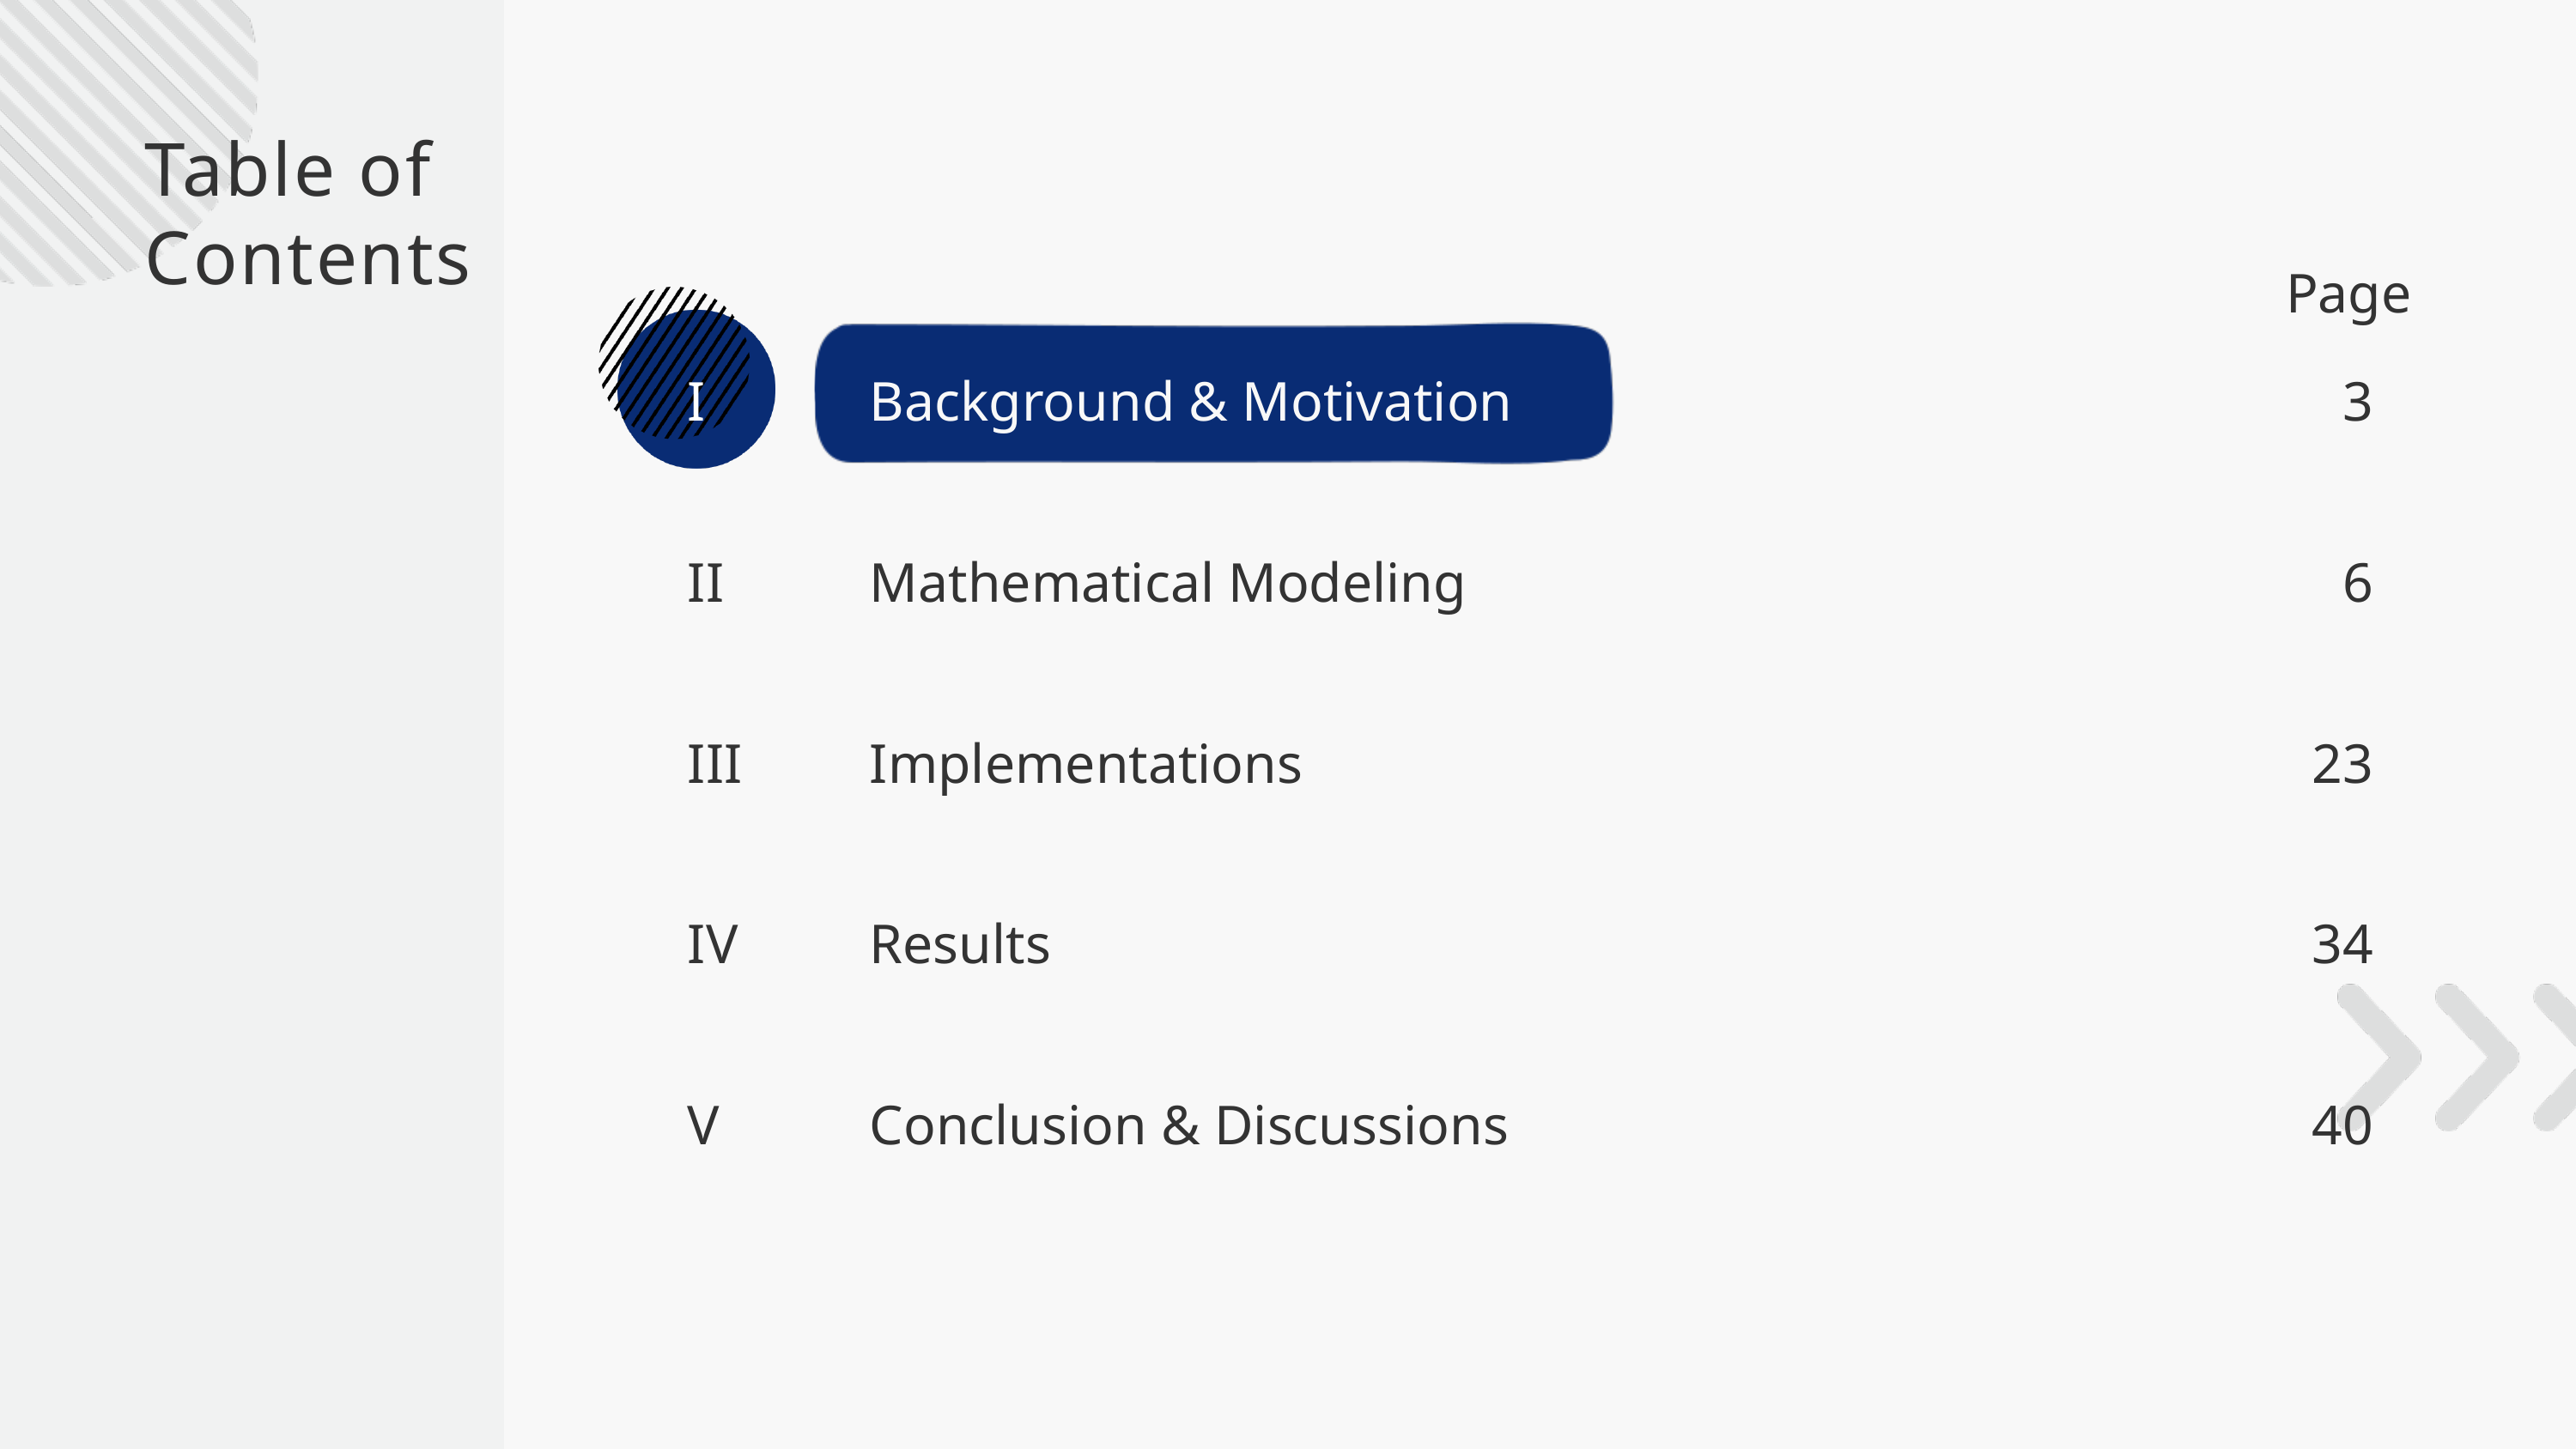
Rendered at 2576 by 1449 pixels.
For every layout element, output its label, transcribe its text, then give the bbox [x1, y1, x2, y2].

text_box 3 [2276, 346, 2373, 433]
text_box II [687, 526, 784, 613]
text_box Mathematical Modeling [869, 526, 2065, 613]
text_box 40 [2276, 1070, 2373, 1156]
text_box I [687, 346, 784, 433]
text_box [598, 287, 775, 469]
text_box III [687, 707, 784, 794]
text_box IV [687, 888, 784, 975]
text_box Implementations [869, 707, 2065, 794]
text_box [814, 321, 1616, 468]
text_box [0, 0, 505, 1449]
text_box Conclusion & Discussions [869, 1070, 2065, 1156]
text_box 23 [2276, 707, 2373, 794]
text_box V [687, 1070, 784, 1156]
text_box 6 [2276, 526, 2373, 613]
text_box Results [869, 888, 2065, 975]
text_box [2336, 983, 2576, 1131]
text_box Page [2243, 237, 2455, 324]
text_box 34 [2276, 888, 2373, 975]
text_box Background & Motivation [869, 346, 2065, 433]
